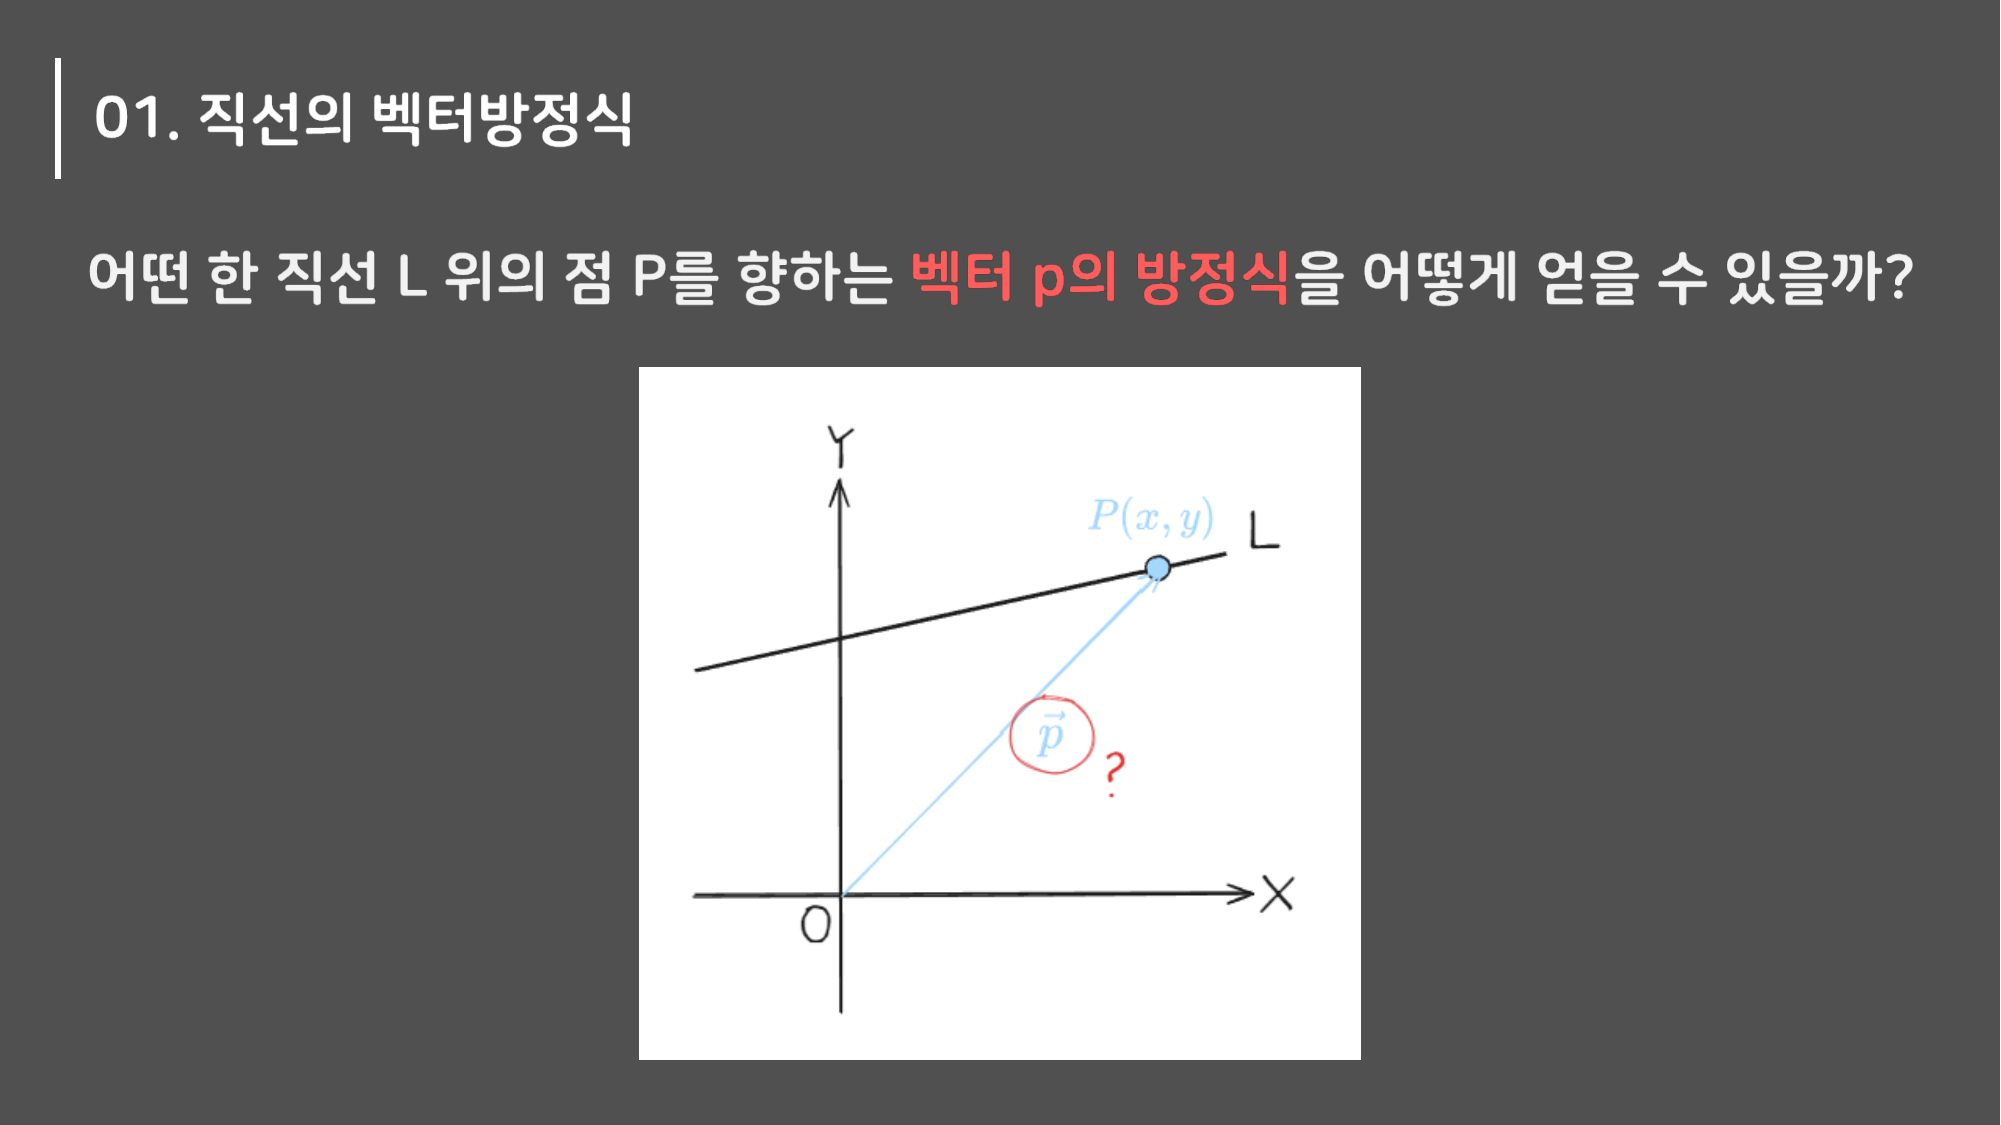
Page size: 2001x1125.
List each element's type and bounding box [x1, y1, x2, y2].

picture [57, 64, 672, 189]
picture [50, 223, 1953, 349]
picture [639, 366, 1361, 1061]
